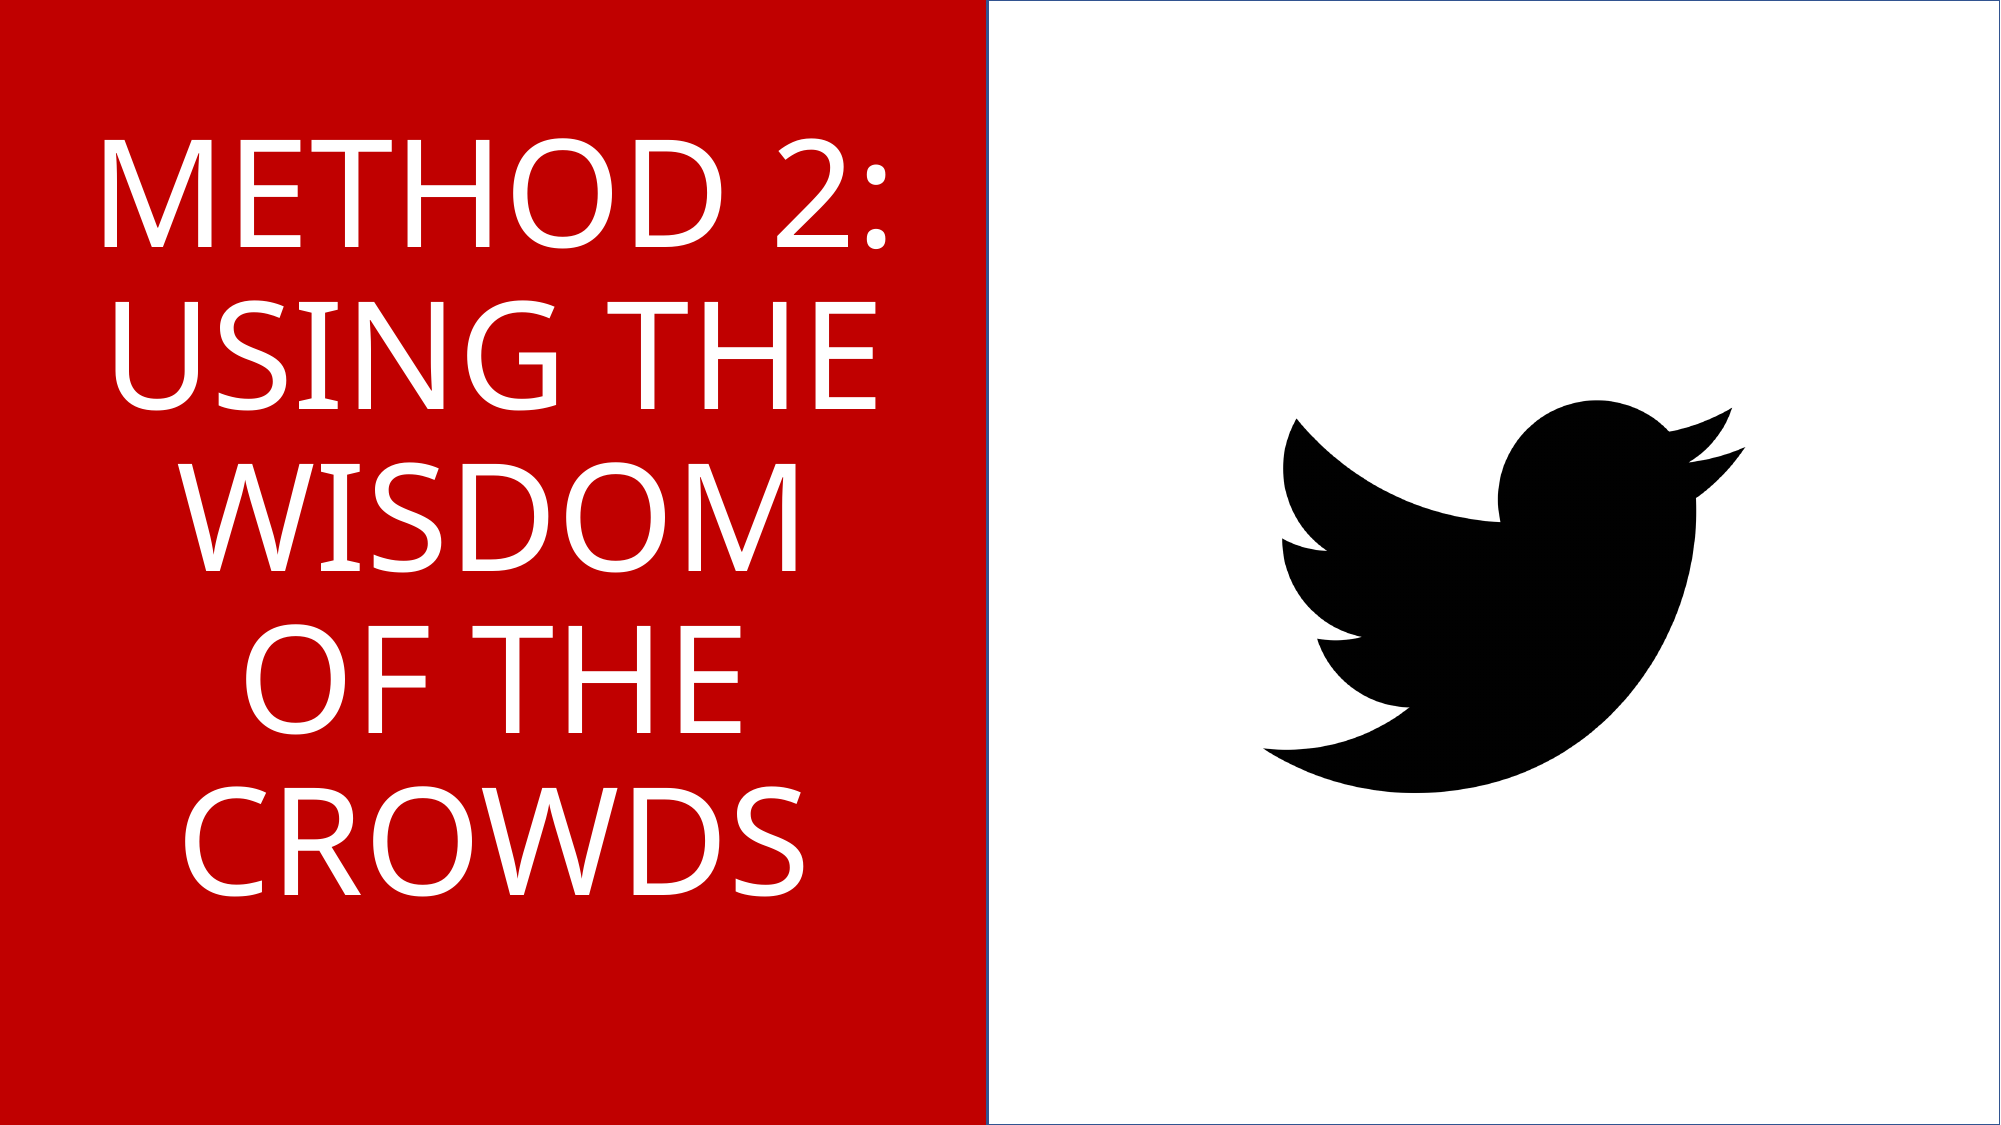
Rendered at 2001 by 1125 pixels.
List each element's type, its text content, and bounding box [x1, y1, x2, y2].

text_box [986, 0, 2000, 1125]
title METHOD 2: USING THE WISDOM OF THE CROWDS [54, 164, 933, 882]
picture [1118, 210, 1890, 983]
